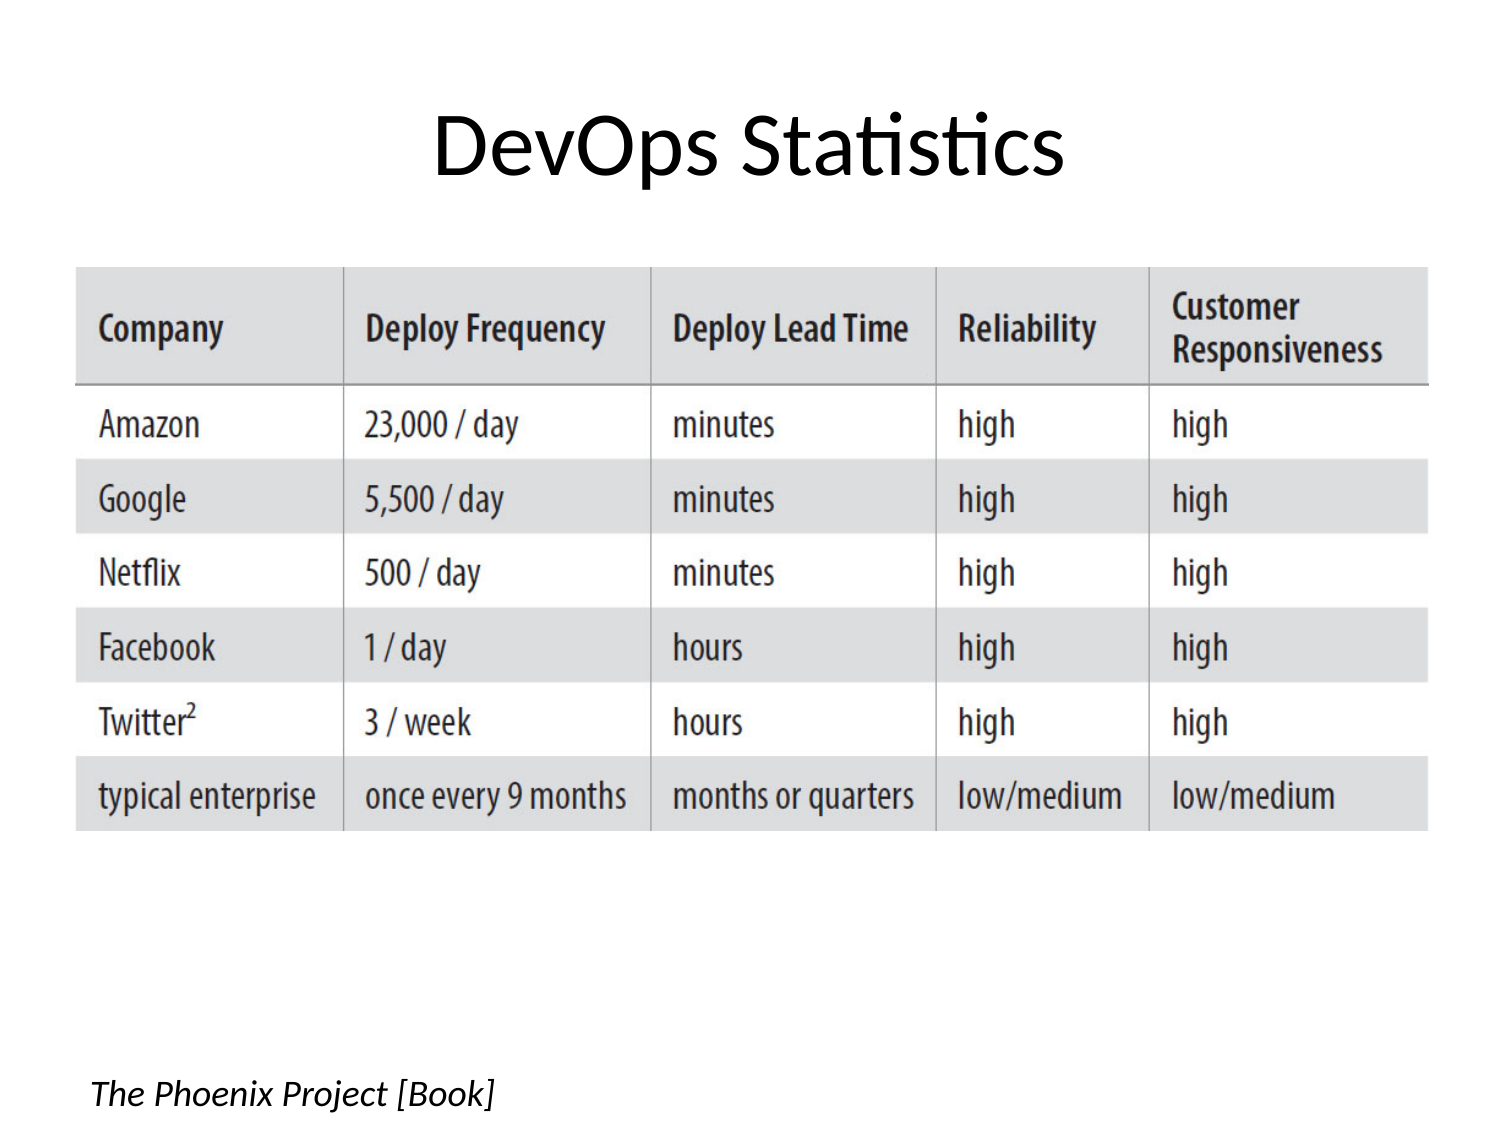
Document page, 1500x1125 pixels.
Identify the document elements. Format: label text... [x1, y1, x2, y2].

text_box The Phoenix Project [Book] [75, 1061, 511, 1122]
picture [74, 266, 1429, 831]
title DevOps Statistics [75, 45, 1425, 233]
